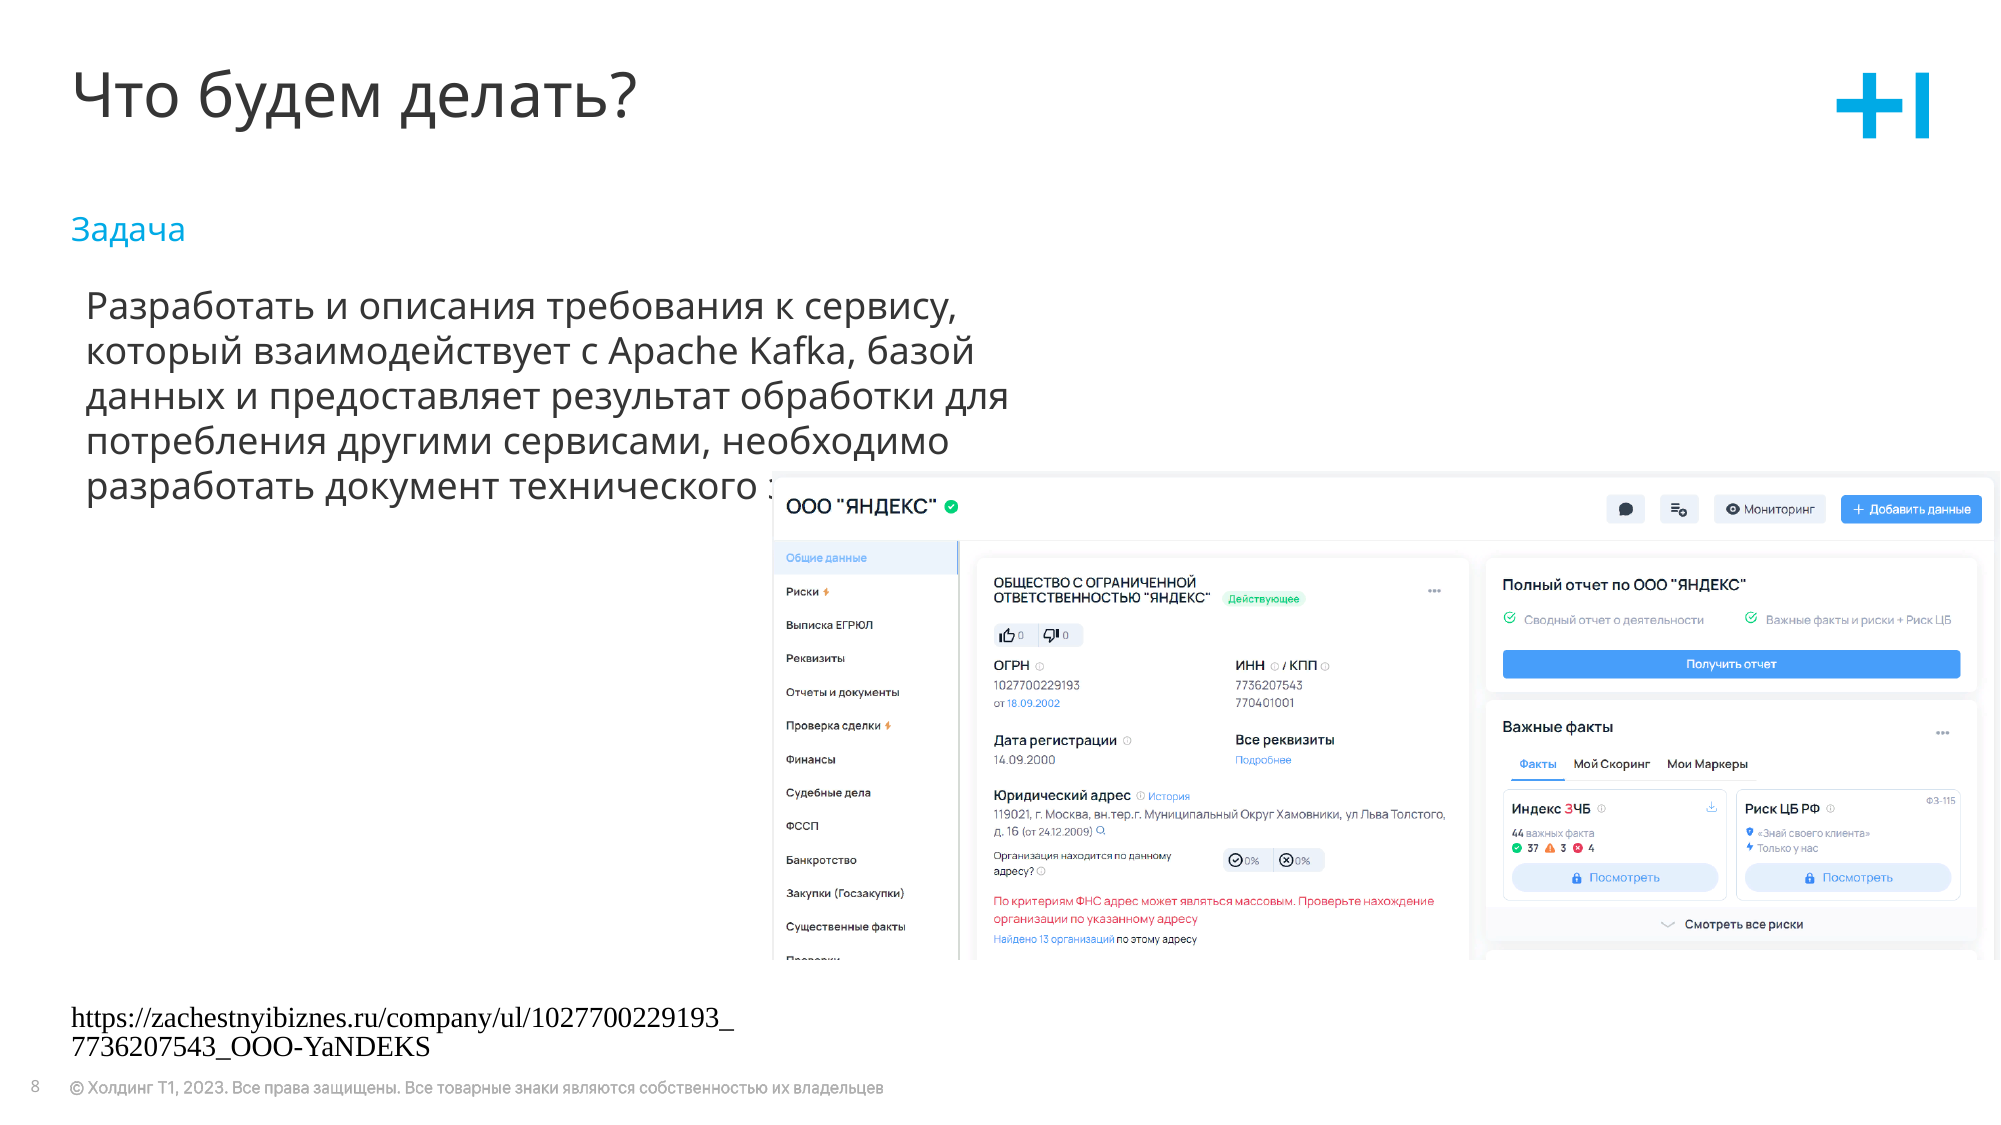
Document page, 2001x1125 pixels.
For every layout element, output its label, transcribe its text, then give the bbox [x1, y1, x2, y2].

text_box Разработать и описания требования к сервису, который взаимодействует с Apache Kafka, базой данных и предоставляет результат обработки для потребления другими сервисами, необходимо разработать документ технического задания. [70, 274, 1070, 515]
list Задача [70, 208, 1649, 249]
picture [772, 471, 2000, 960]
picture [70, 1080, 883, 1097]
footer https://zachestnyibiznes.ru/company/ul/1027700229193_7736207543_OOO-YaNDEKS [70, 1006, 746, 1027]
title Что будем делать? [70, 69, 1649, 131]
